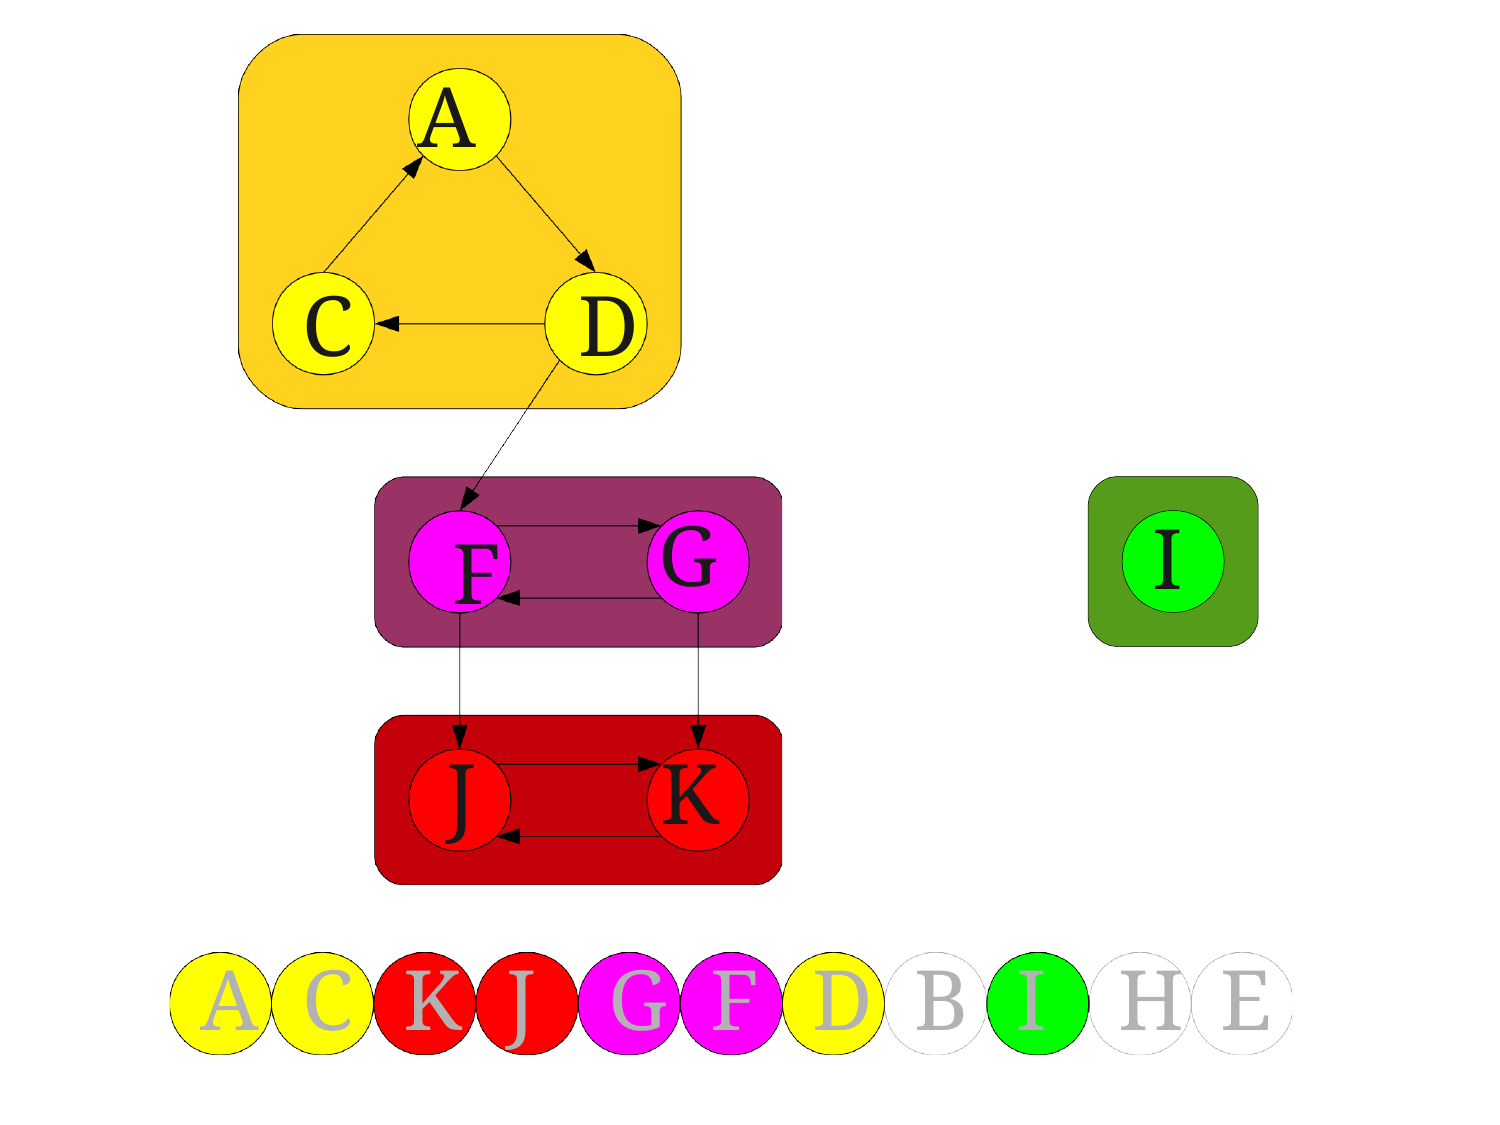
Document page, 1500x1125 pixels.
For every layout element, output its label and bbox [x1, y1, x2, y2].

table_cell [297, 222, 722, 849]
table_header [297, 78, 722, 222]
text_box [238, 34, 783, 885]
text_box [169, 952, 1293, 1055]
text_box [1088, 476, 1259, 647]
